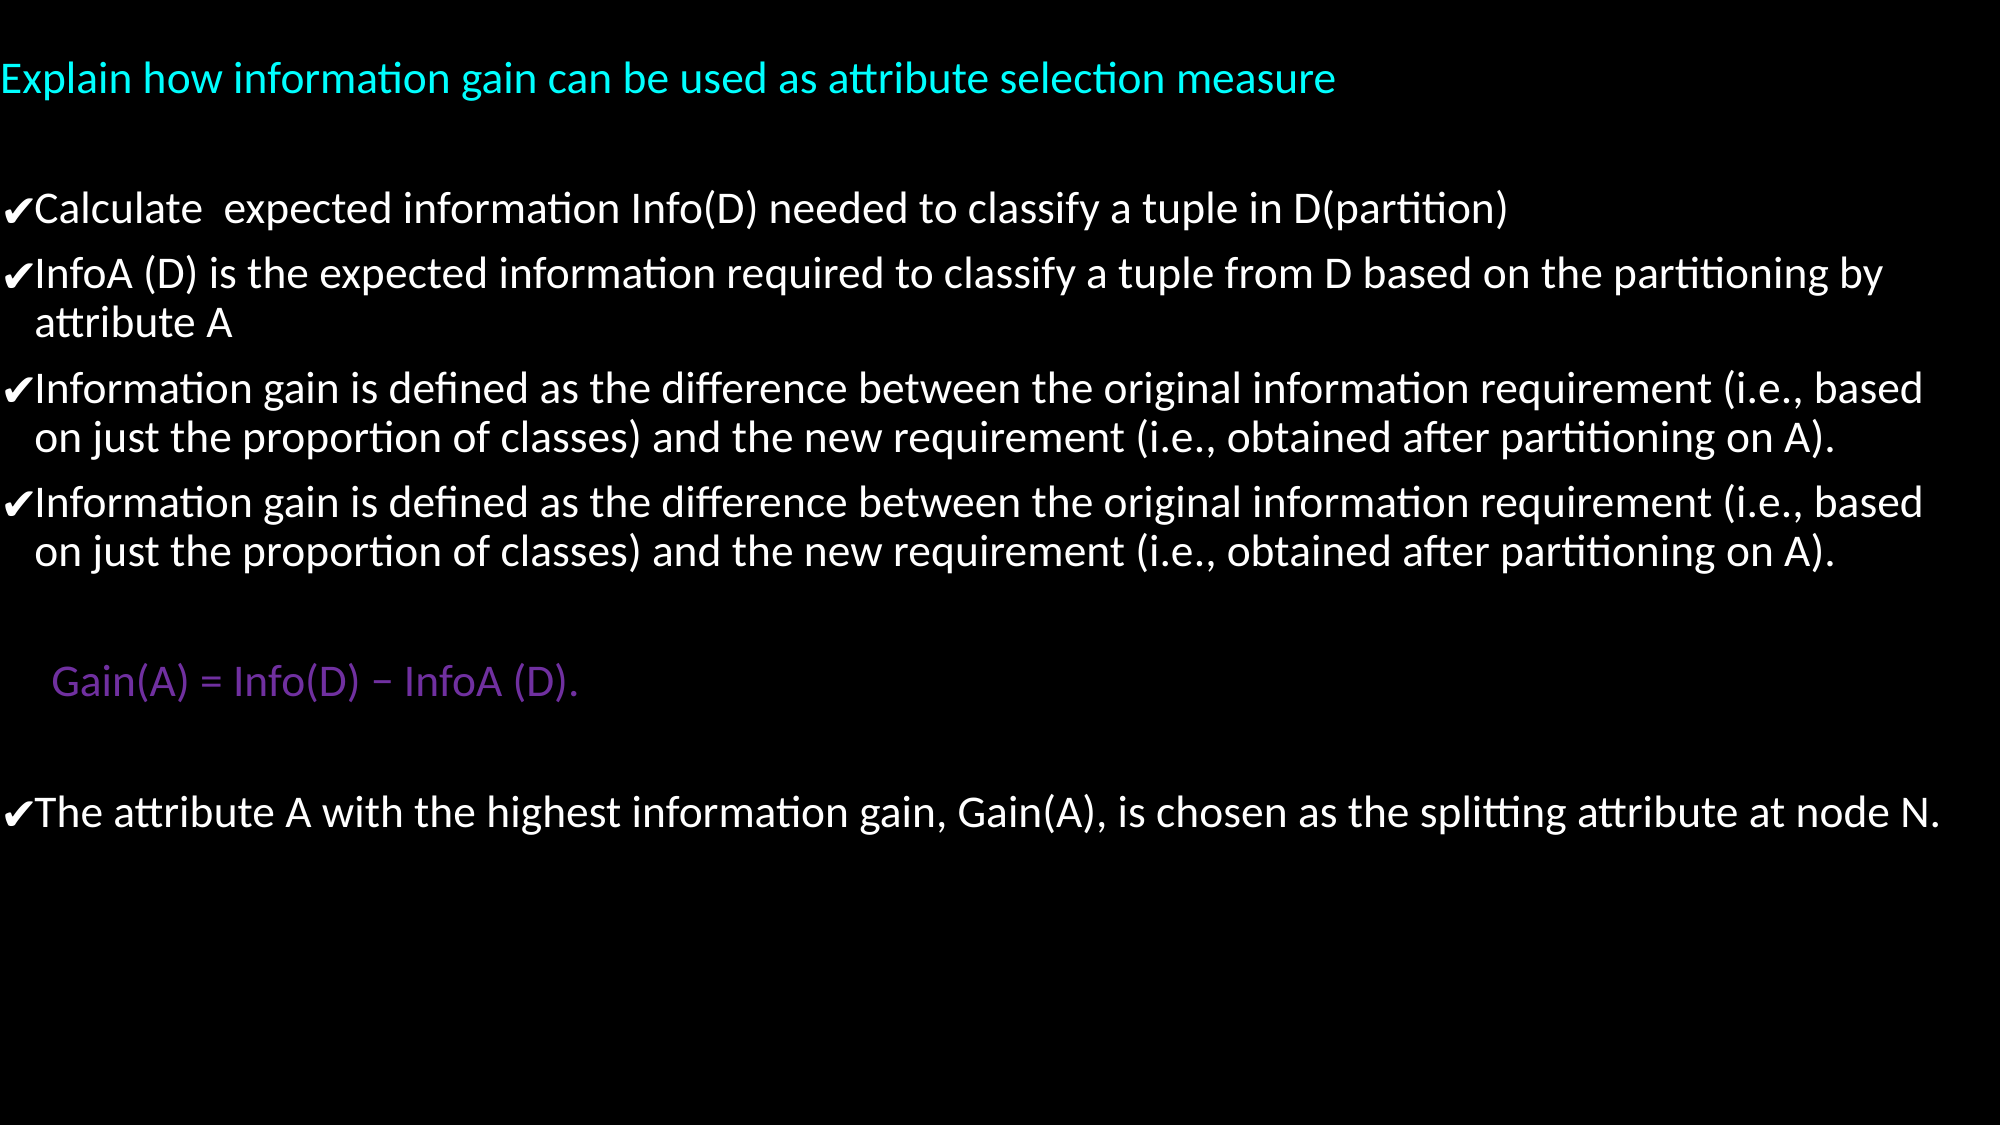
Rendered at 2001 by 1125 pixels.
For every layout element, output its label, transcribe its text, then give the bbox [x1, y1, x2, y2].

text_box Explain how information gain can be used as attribute selection measure Calculate expected information Info(D) needed to classify a tuple in D(partition) InfoA (D) is the expected information required to classify a tuple from D based on the partitioning by attribute A Information gain is defined as the difference between the original information requirement (i.e., based on just the proportion of classes) and the new requirement (i.e., obtained after partitioning on A). Information gain is defined as the difference between the original information requirement (i.e., based on just the proportion of classes) and the new requirement (i.e., obtained after partitioning on A). Gain(A) = Info(D) − InfoA (D). The attribute A with the highest information gain, Gain(A), is chosen as the splitting attribute at node N. [0, 46, 1945, 986]
